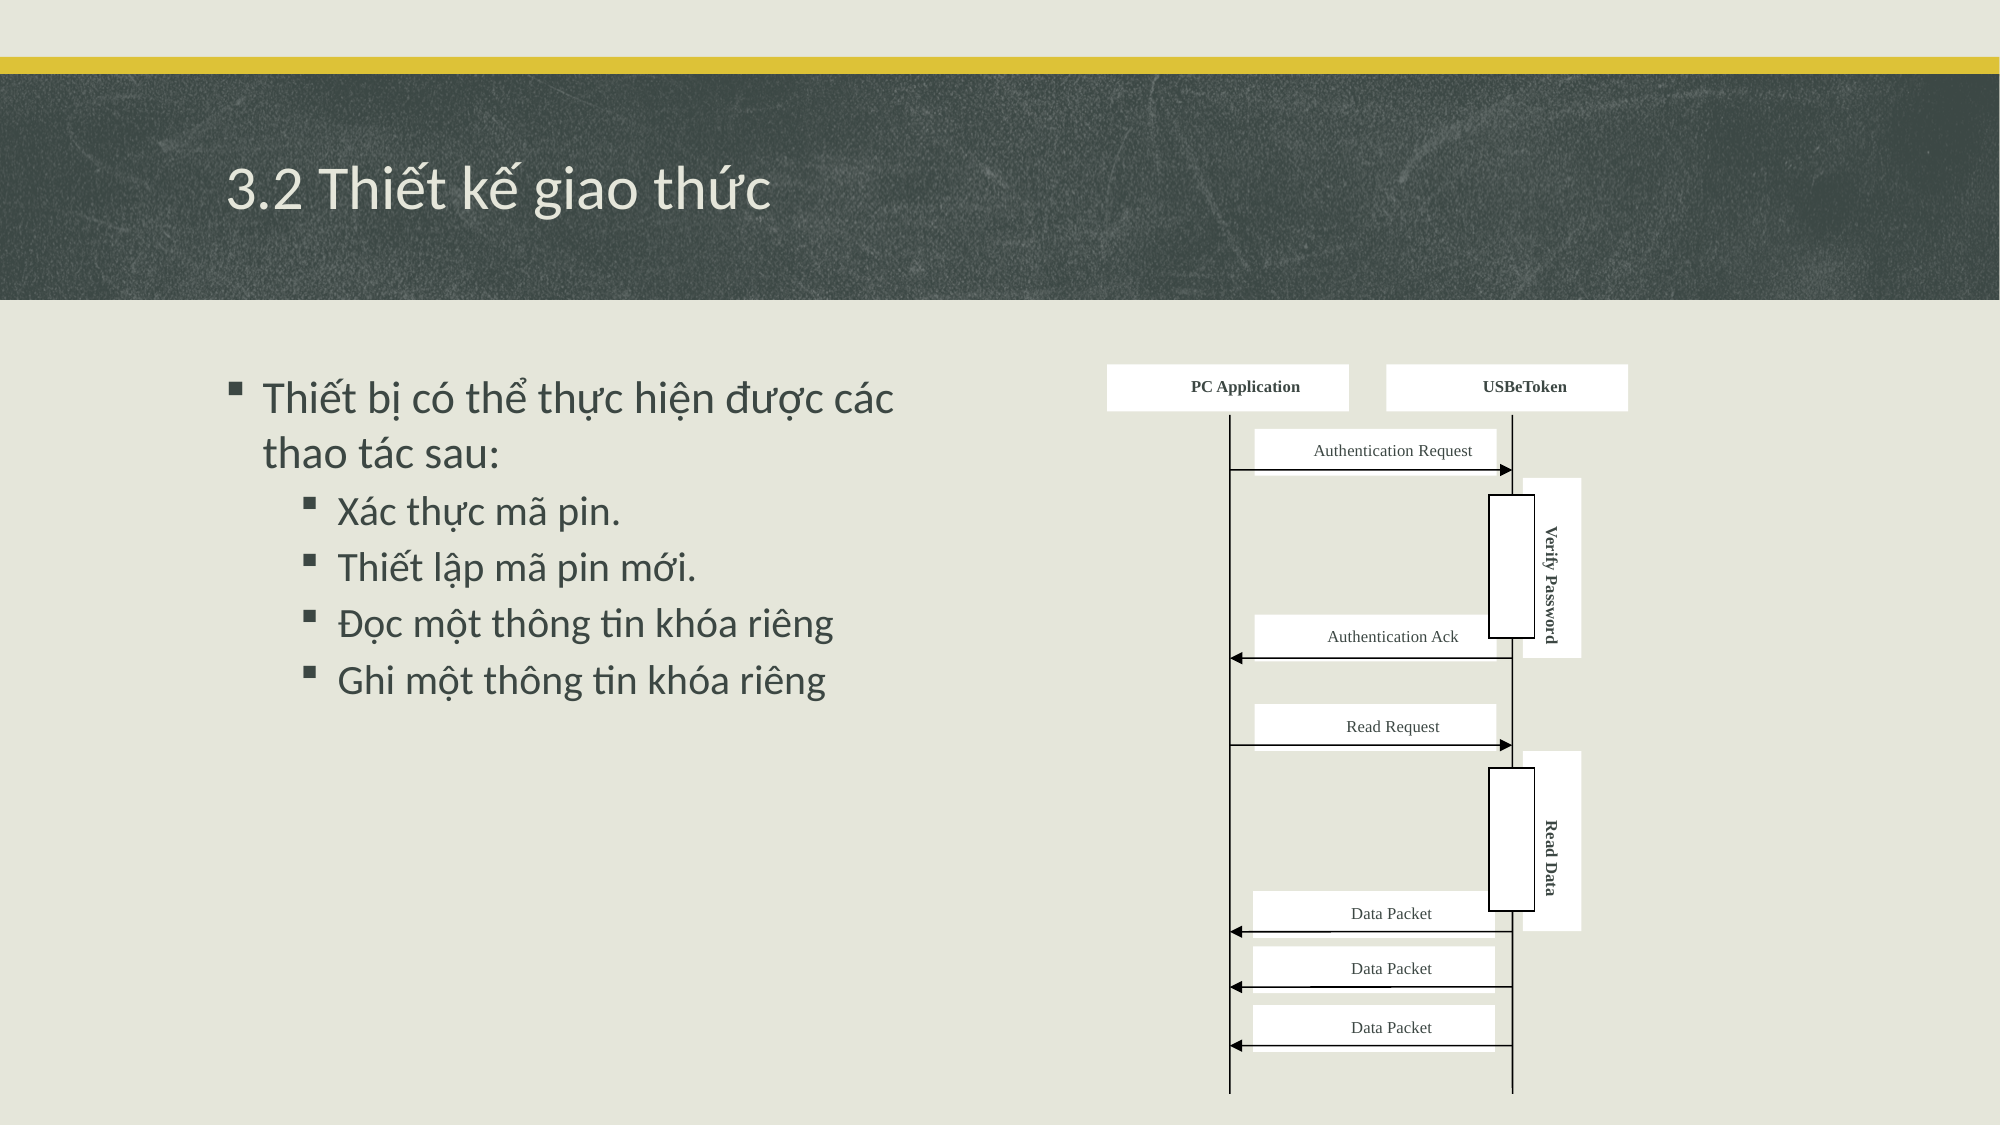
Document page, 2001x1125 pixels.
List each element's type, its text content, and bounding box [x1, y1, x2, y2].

list Thiết bị có thể thực hiện được các thao tác sau: Xác thực mã pin. Thiết lập mã pin mới. Đọc một thông tin khóa riêng Ghi một thông tin khóa riêng [210, 360, 947, 1014]
title 3.2 Thiết kế giao thức [210, 76, 1790, 300]
picture [0, 74, 2000, 300]
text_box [976, 346, 1821, 1111]
